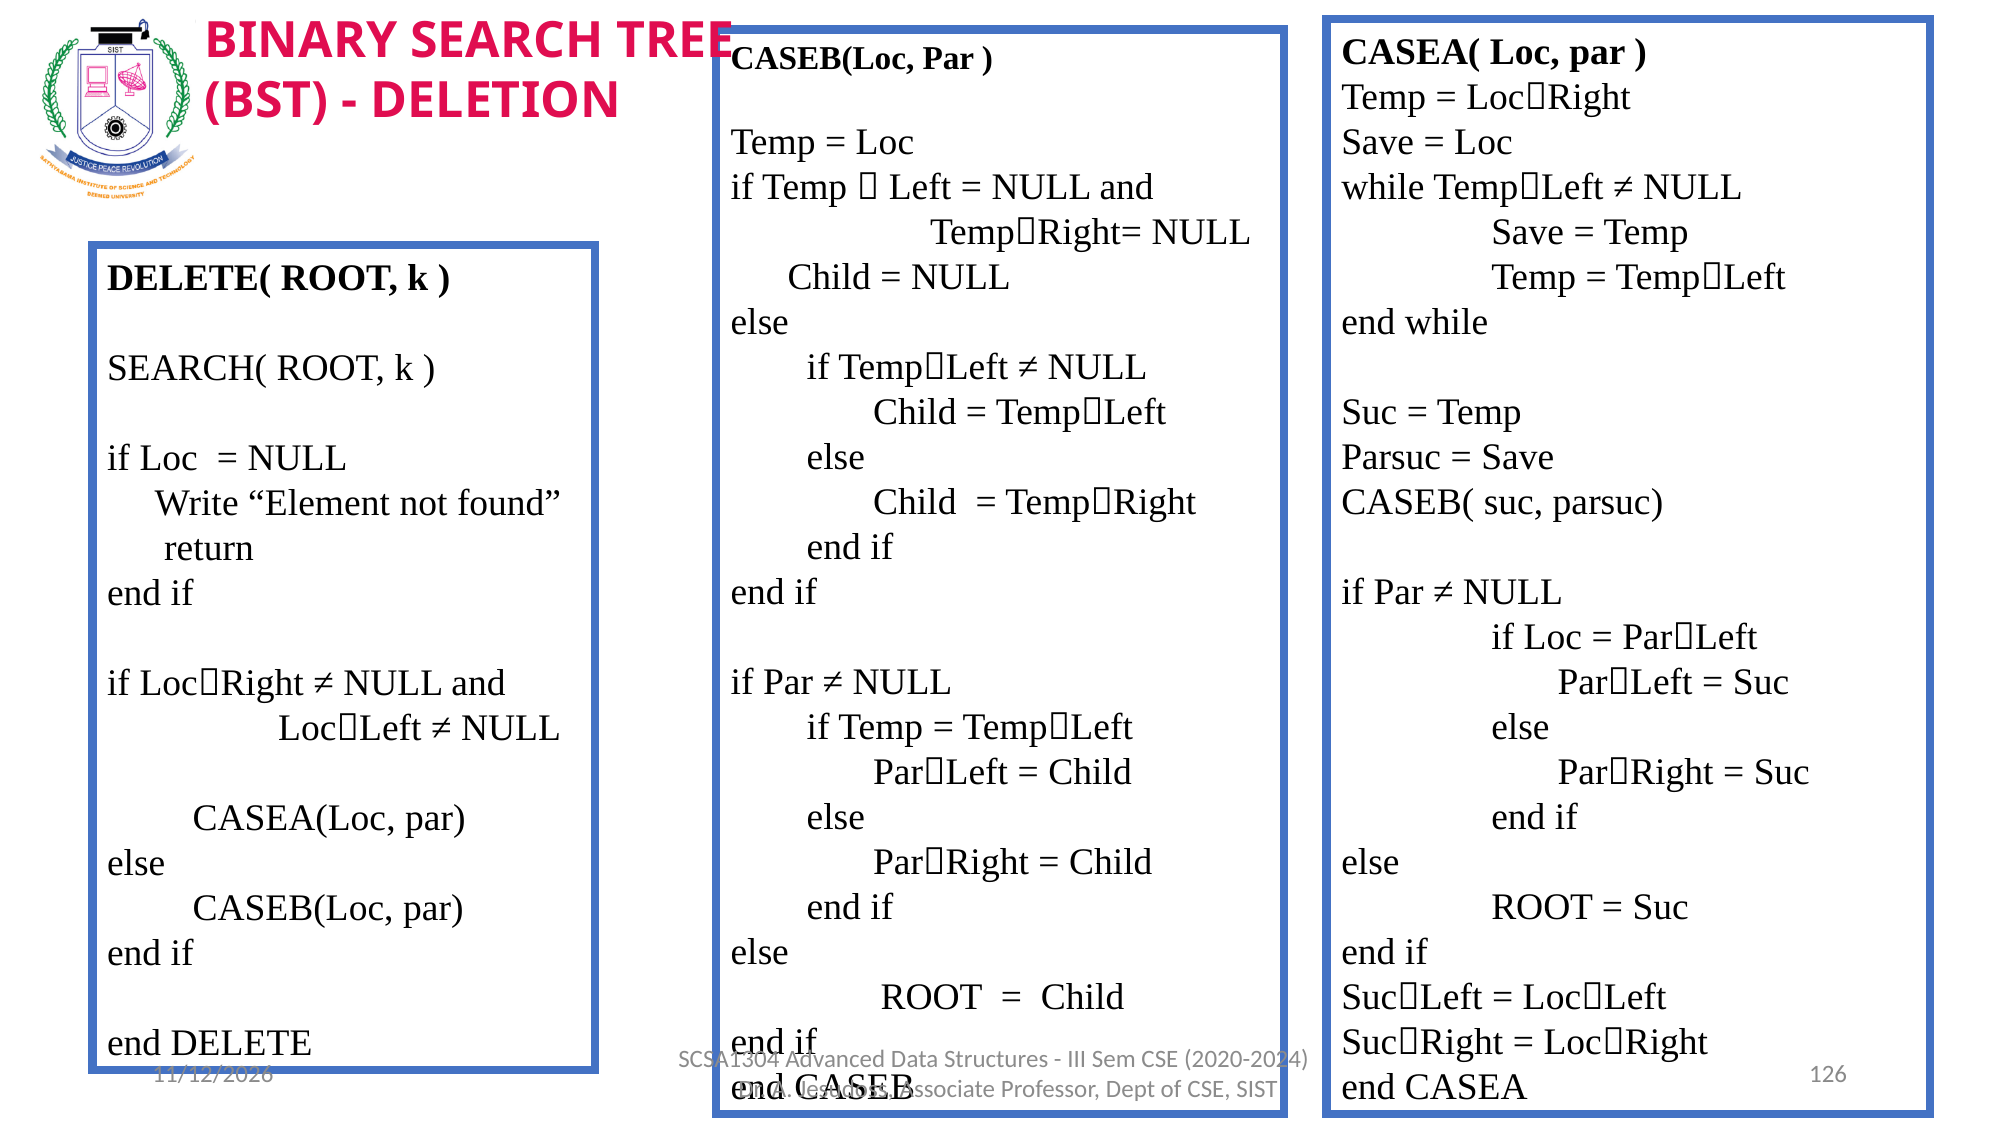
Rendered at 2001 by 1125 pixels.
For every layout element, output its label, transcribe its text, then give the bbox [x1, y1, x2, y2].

text_box BINARY SEARCH TREE (BST) - DELETION [190, 0, 1000, 135]
picture [28, 14, 196, 205]
footer SCSA1304 Advanced Data Structures - III Sem CSE (2020-2024) Dr. A. Jesudoss, Associate Professor, Dept of CSE, SIST [662, 1042, 1338, 1103]
slide_number 126 [1412, 1042, 1863, 1103]
text_box CASEB(Loc, Par ) Temp = Loc if Temp  Left = NULL and TempRight= NULL Child = NULL else if TempLeft ≠ NULL Child = TempLeft else Child = TempRight end if end if if Par ≠ NULL if Temp = TempLeft ParLeft = Child else ParRight = Child end if else ROOT = Child end if end CASEB [715, 1103, 1284, 1114]
text_box CASEA( Loc, par ) Temp = LocRight Save = Loc while TempLeft ≠ NULL Save = Temp Temp = TempLeft end while Suc = Temp Parsuc = Save CASEB( suc, parsuc) if Par ≠ NULL if Loc = ParLeft ParLeft = Suc else ParRight = Suc end if else ROOT = Suc end if SucLeft = LocLeft SucRight = LocRight end CASEA [1326, 19, 1931, 1114]
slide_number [137, 1042, 588, 1103]
text_box CASEB(Loc, Par ) Temp = Loc if Temp  Left = NULL and TempRight= NULL Child = NULL else if TempLeft ≠ NULL Child = TempLeft else Child = TempRight end if end if if Par ≠ NULL if Temp = TempLeft ParLeft = Child else ParRight = Child end if else ROOT = Child end if end CASEB [715, 29, 1284, 1042]
text_box DELETE( ROOT, k ) SEARCH( ROOT, k ) if Loc = NULL Write “Element not found” return end if if LocRight ≠ NULL and LocLeft ≠ NULL CASEA(Loc, par) else CASEB(Loc, par) end if end DELETE [92, 245, 596, 1070]
